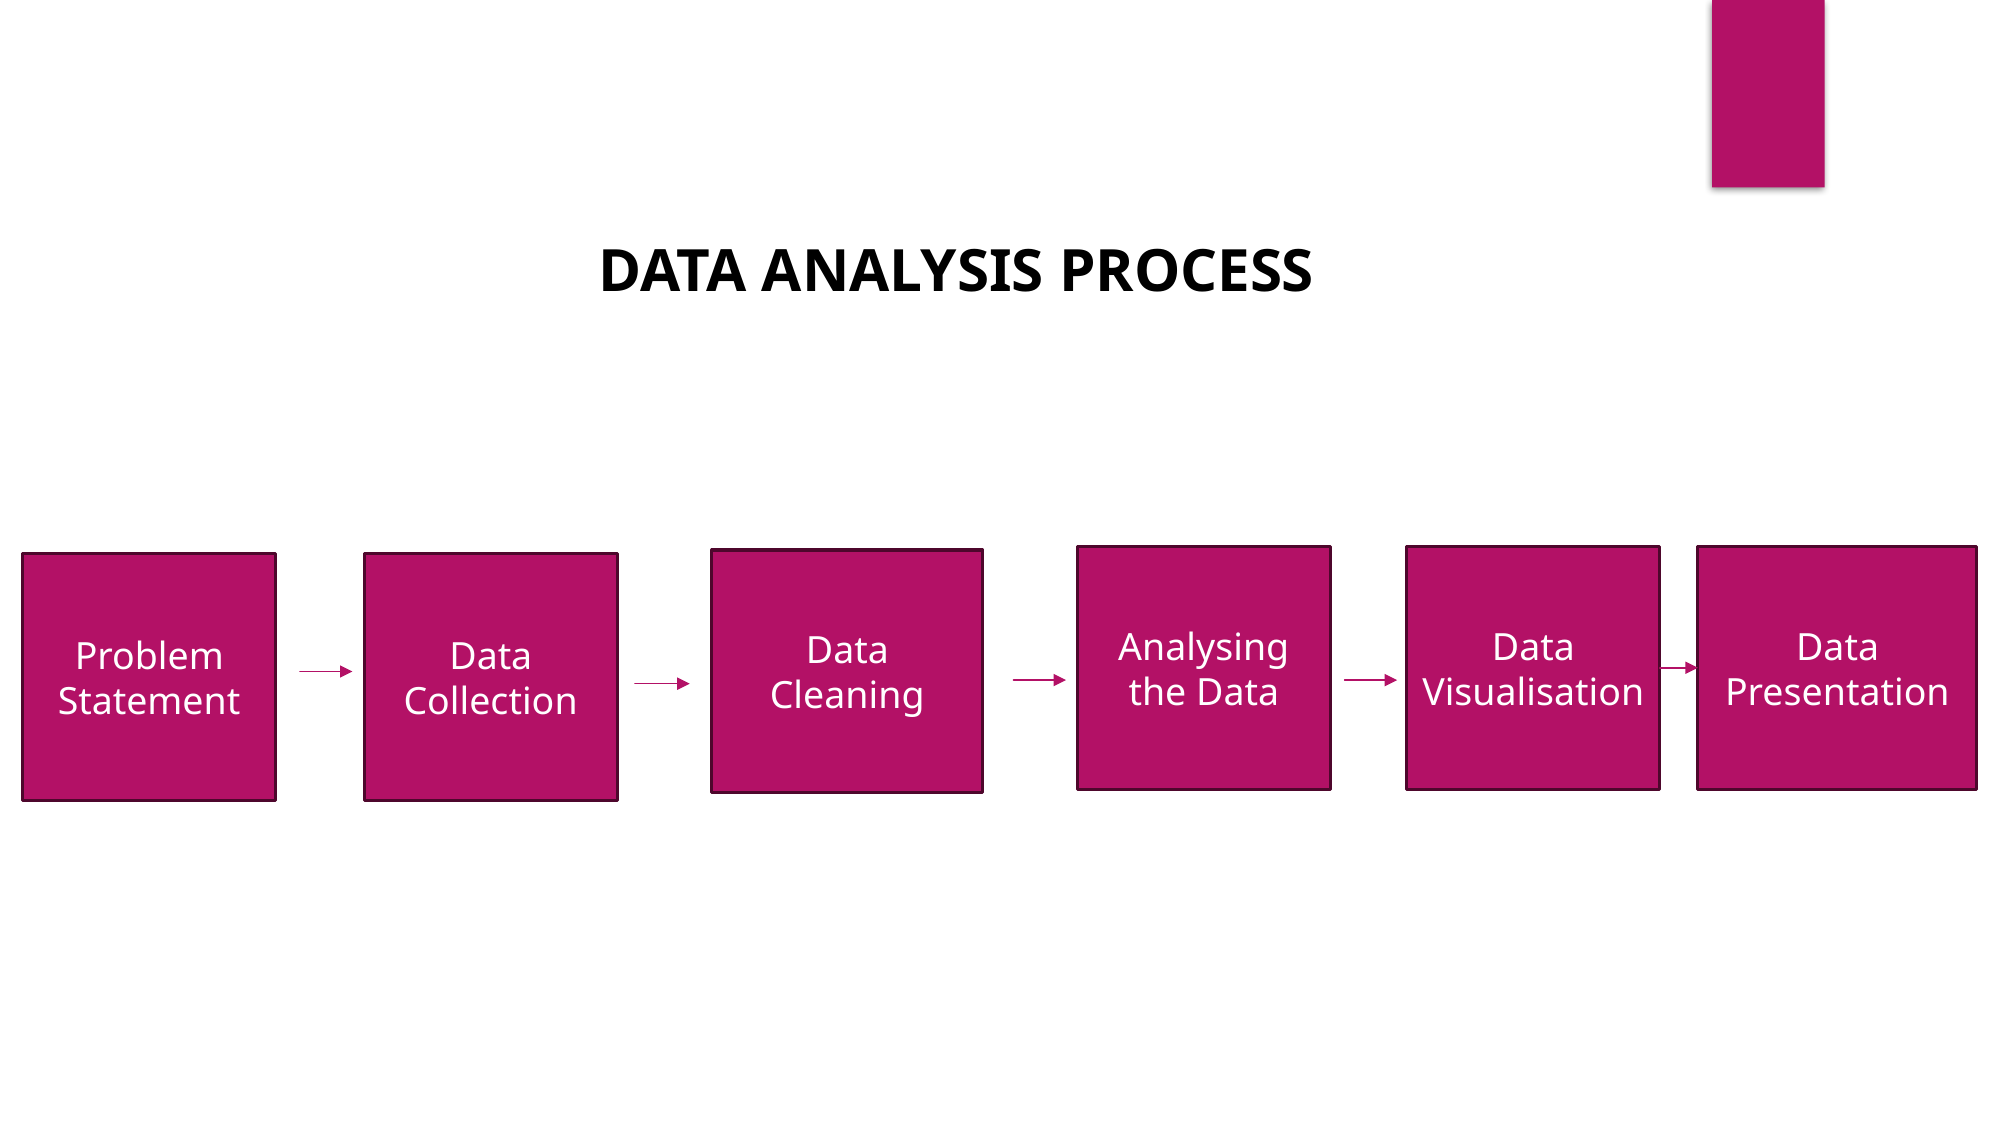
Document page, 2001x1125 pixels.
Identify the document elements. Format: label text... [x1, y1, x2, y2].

text_box Data Collection [363, 552, 619, 802]
text_box DATA ANALYSIS PROCESS [583, 226, 1534, 311]
text_box Analysing the Data [1076, 545, 1332, 791]
text_box Data Presentation [1696, 545, 1978, 791]
text_box Data Cleaning [710, 548, 984, 794]
text_box Problem Statement [21, 552, 277, 802]
text_box Data Visualisation [1405, 545, 1661, 791]
